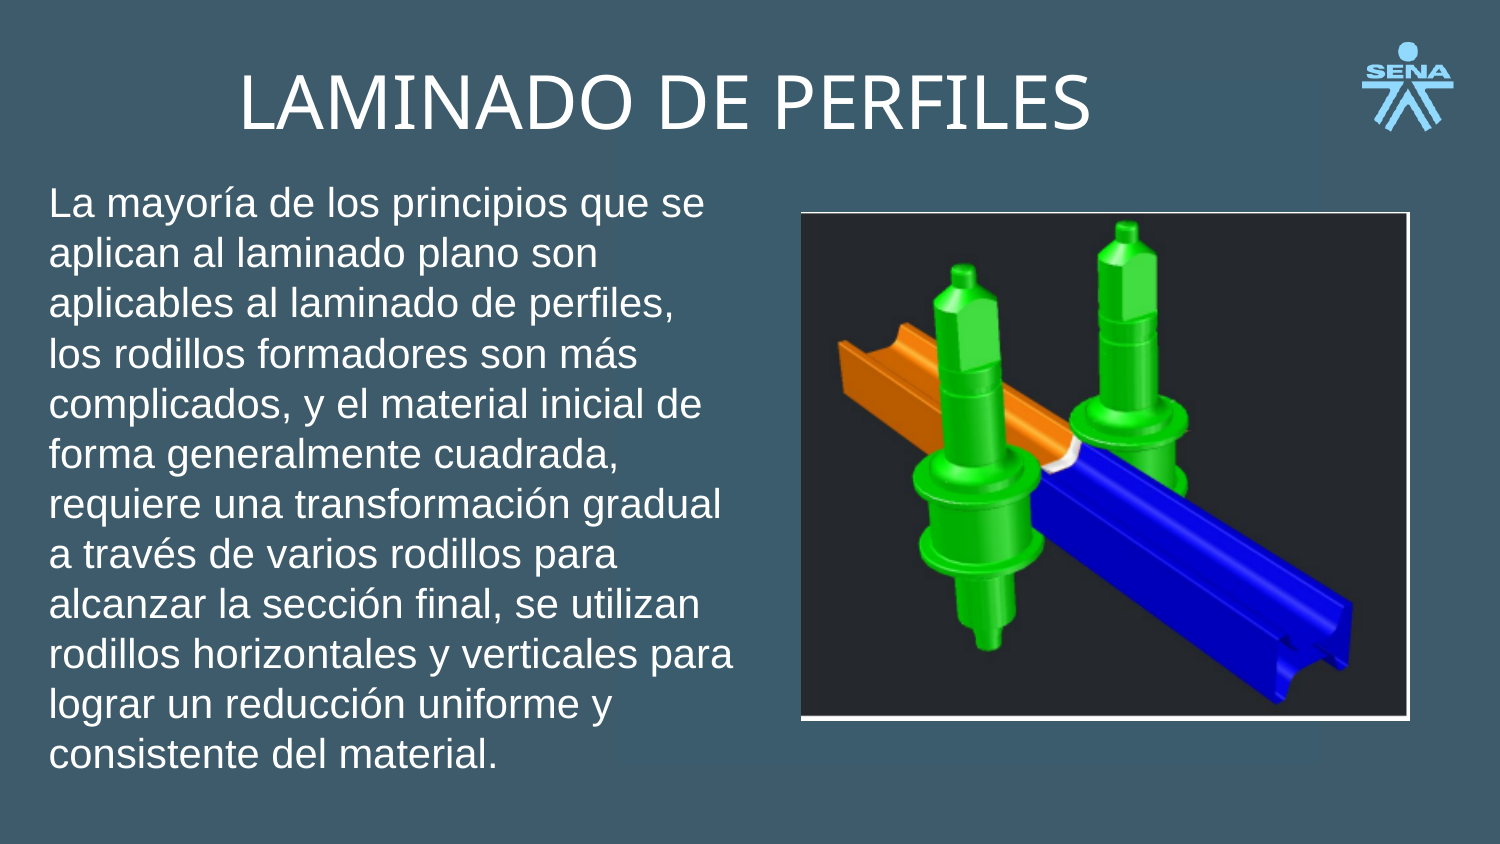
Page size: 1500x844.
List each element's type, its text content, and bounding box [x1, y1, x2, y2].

text_box LAMINADO DE PERFILES [33, 46, 1317, 152]
text_box La mayoría de los principios que se aplican al laminado plano son aplicables al laminado de perfiles, los rodillos formadores son más complicados, y el material inicial de forma generalmente cuadrada, requiere una transformación gradual a través de varios rodillos para alcanzar la sección final, se utilizan rodillos horizontales y verticales para lograr un reducción uniforme y consistente del material. [33, 168, 750, 834]
picture [0, 0, 1500, 844]
